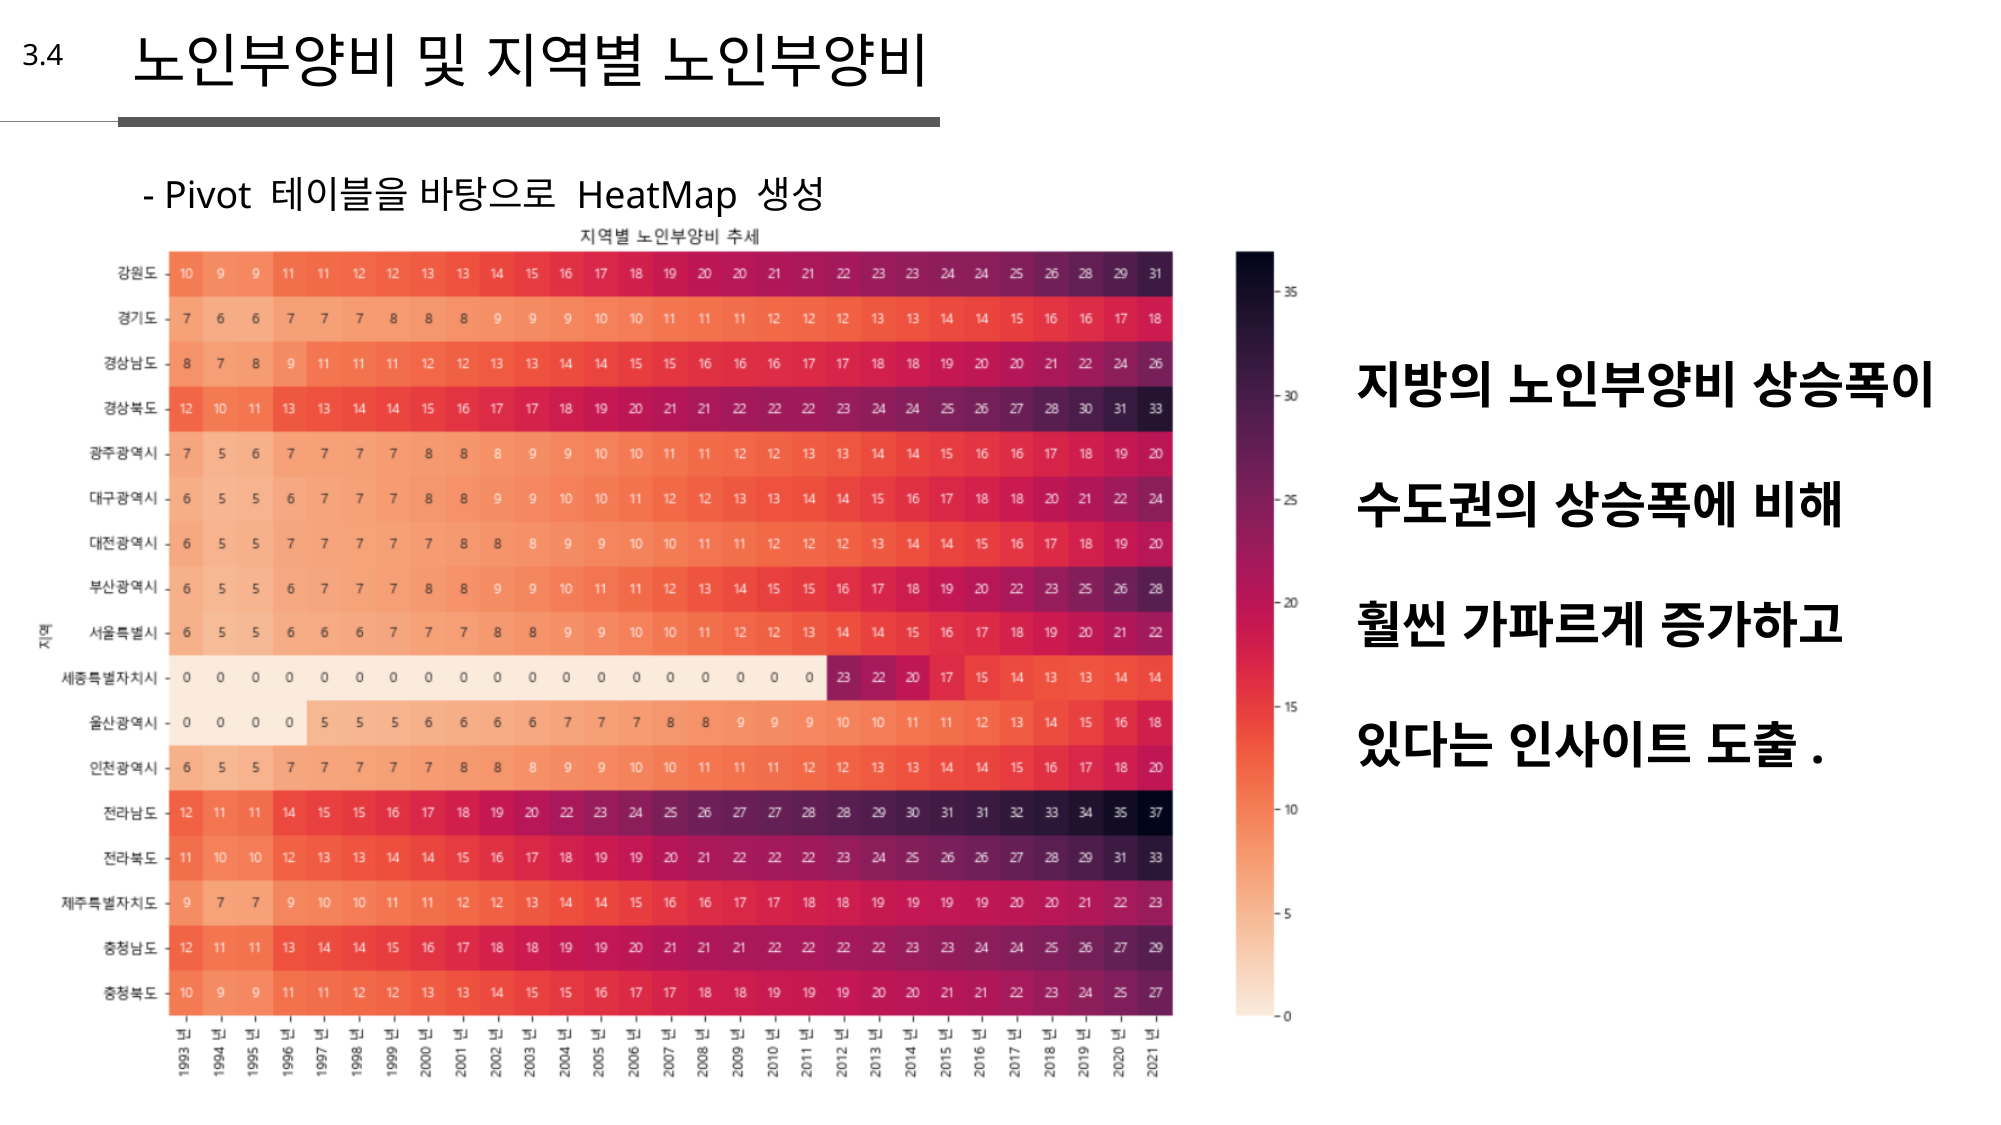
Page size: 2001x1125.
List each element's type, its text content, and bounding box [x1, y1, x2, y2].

text_box - Pivot 테이블을 바탕으로 HeatMap 생성 [118, 163, 883, 224]
text_box 노인부양비 및 지역별 노인부양비 [117, 16, 945, 102]
picture [28, 224, 1319, 1095]
text_box 지방의 노인부양비 상승폭이 수도권의 상승폭에 비해 훨씬 가파르게 증가하고 있다는 인사이트 도출. [1341, 346, 1973, 782]
text_box 3.4 [7, 28, 79, 79]
